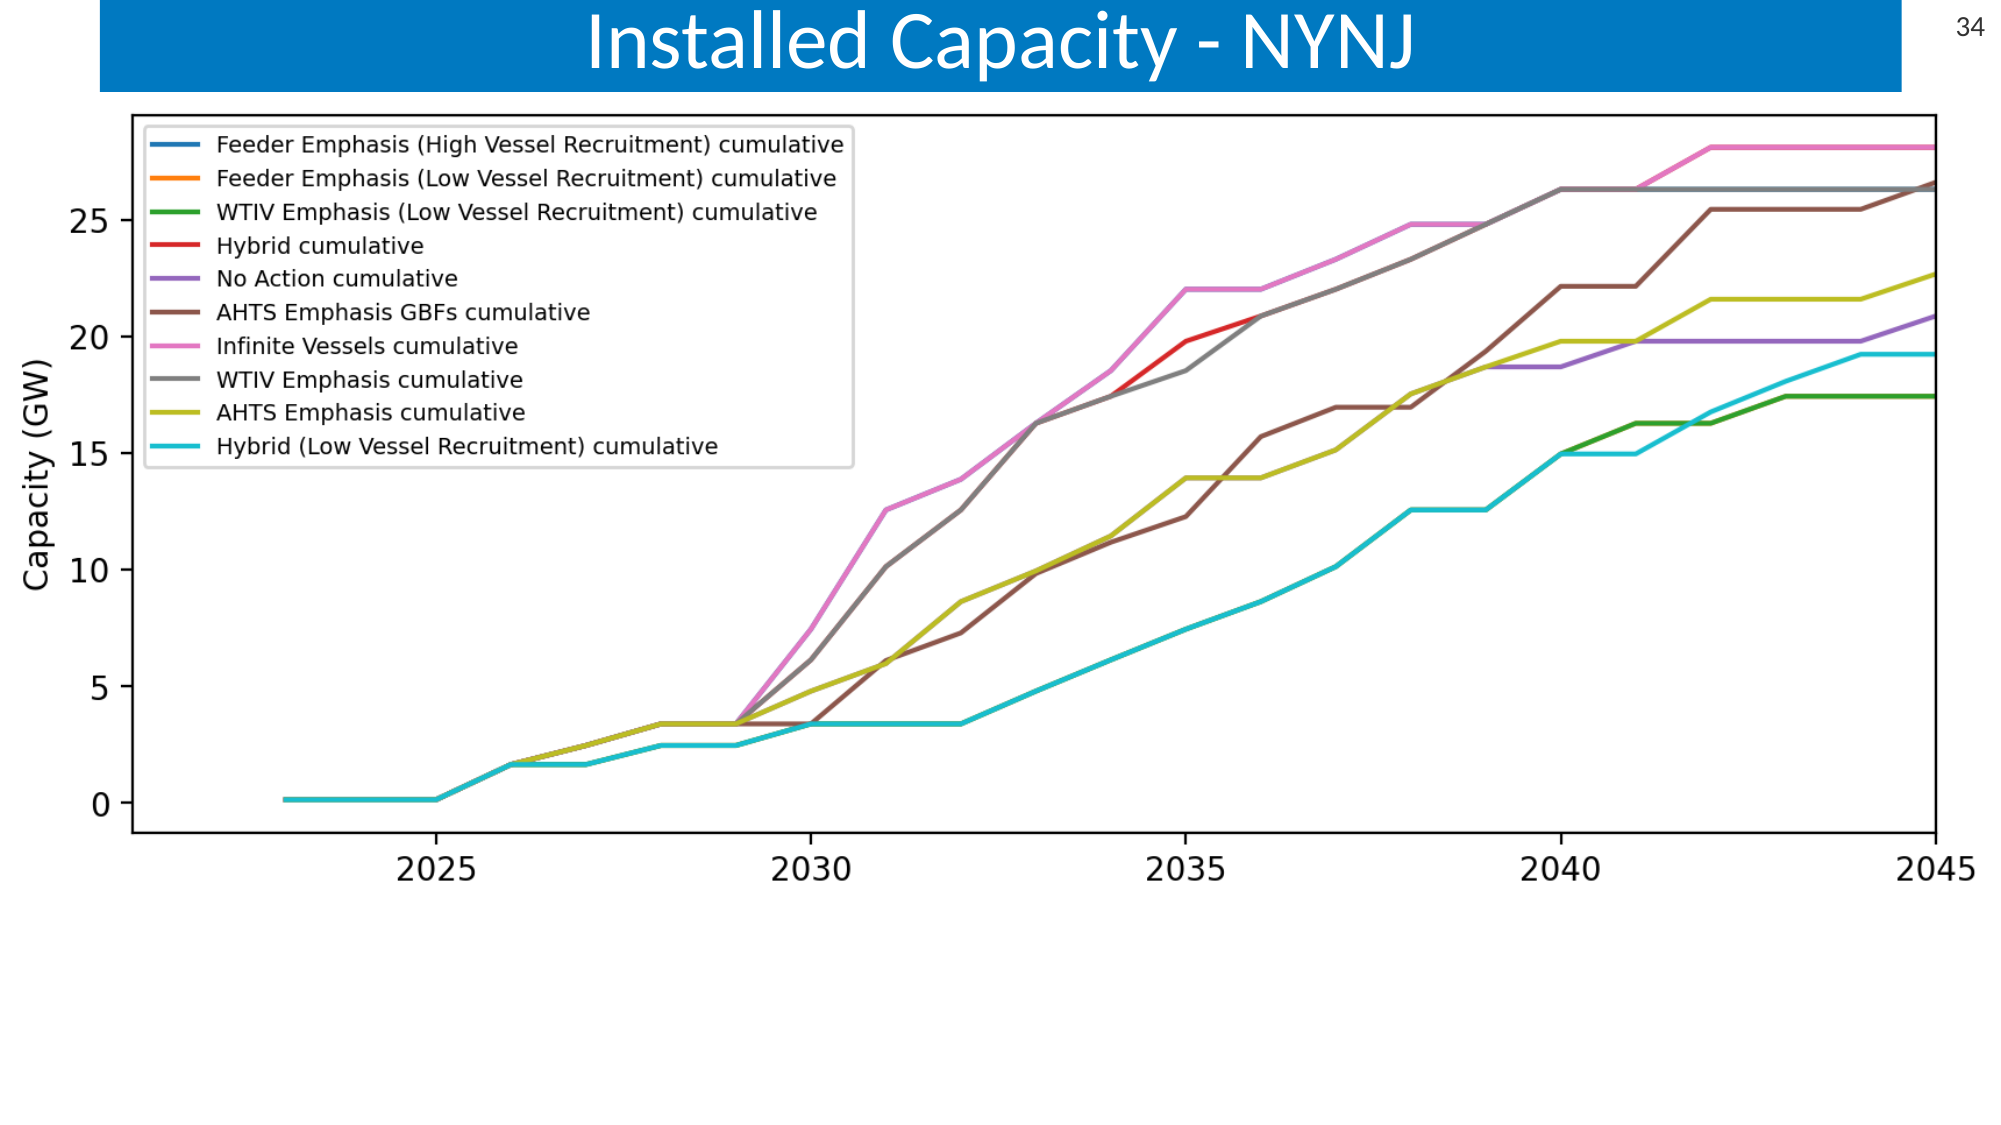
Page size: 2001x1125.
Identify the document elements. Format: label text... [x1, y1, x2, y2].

picture [0, 92, 2000, 911]
title Installed Capacity - NYNJ [99, 0, 1902, 92]
